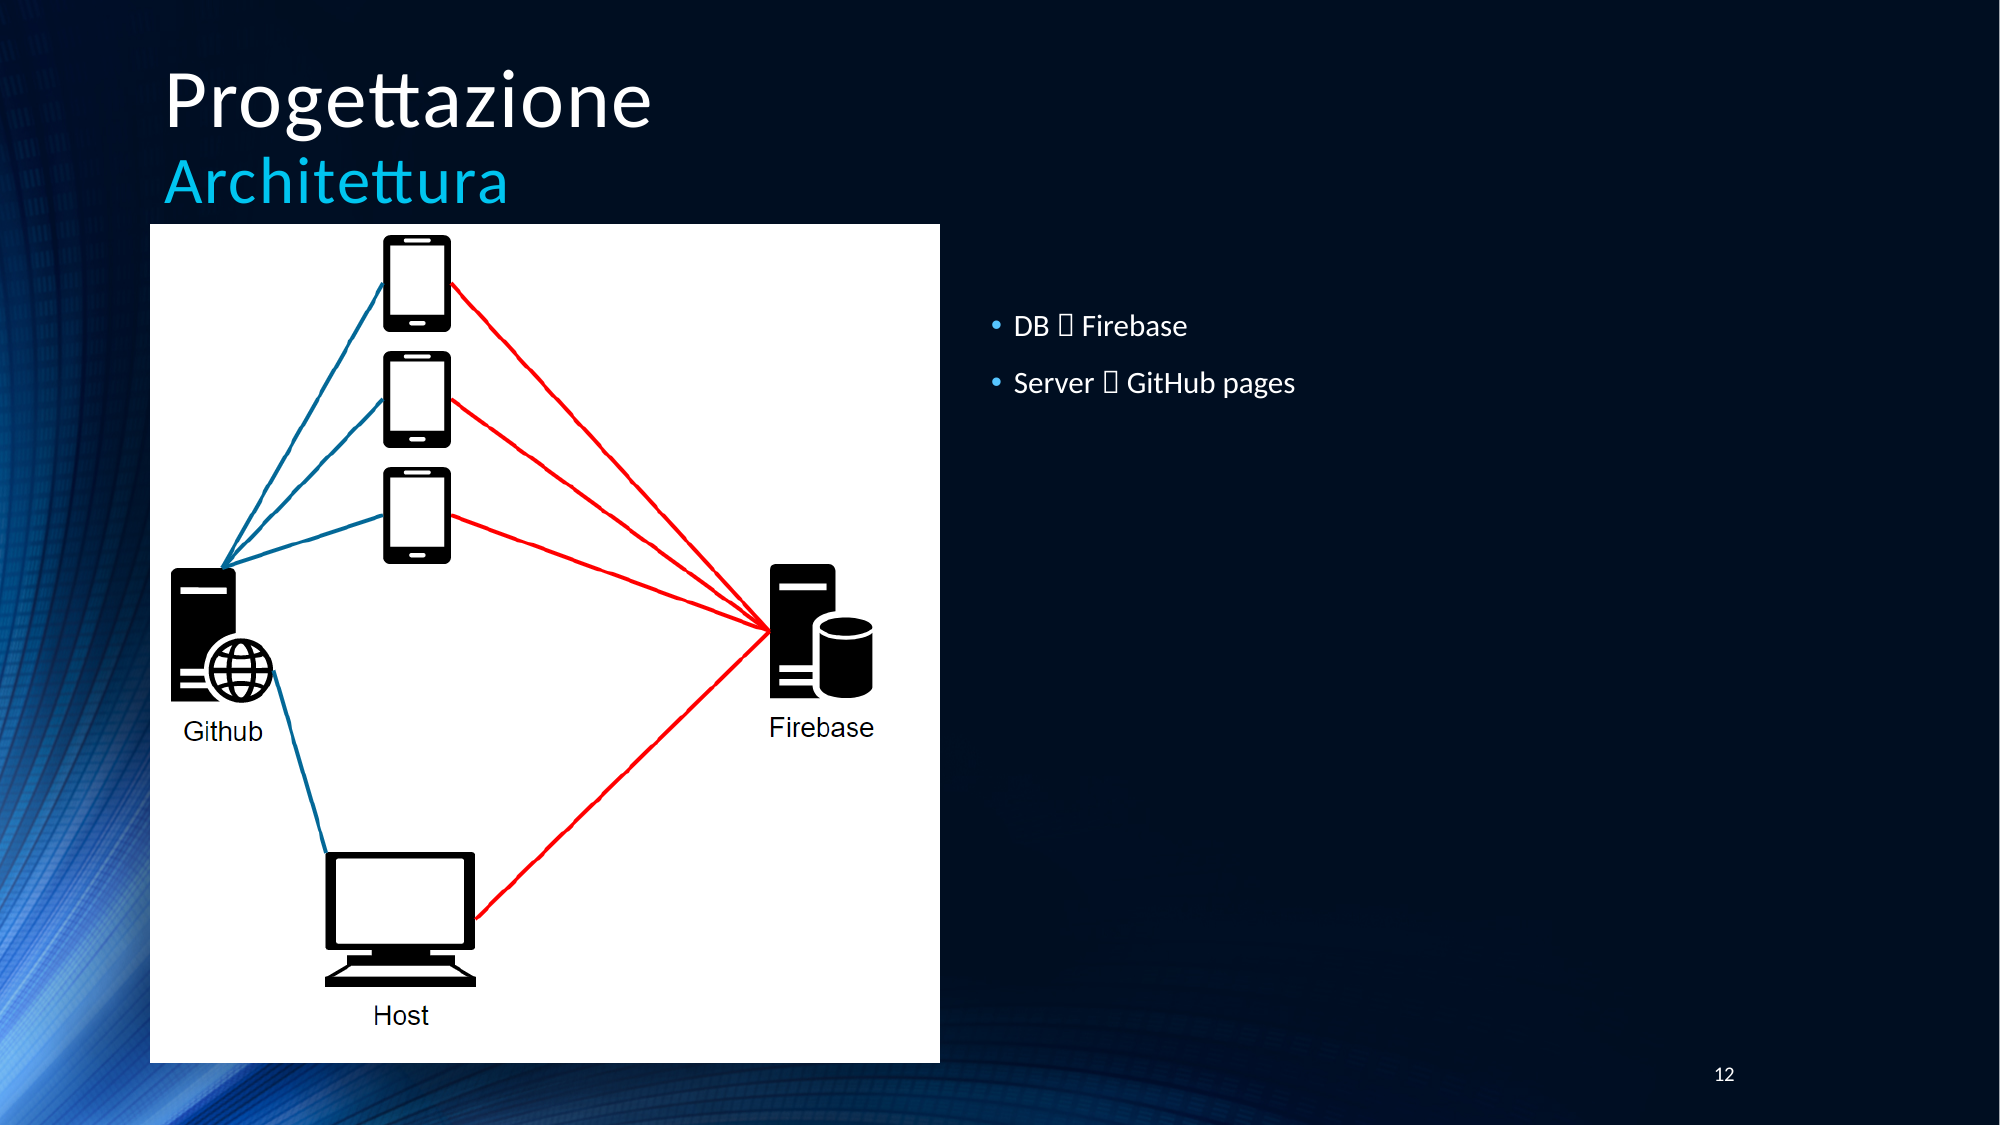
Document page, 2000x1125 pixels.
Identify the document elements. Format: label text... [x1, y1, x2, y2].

picture [0, 0, 2000, 1125]
title Progettazione Architettura [149, 0, 1650, 225]
slide_number 12 [1612, 1050, 1750, 1096]
text_box DB  Firebase Server  GitHub pages [976, 302, 1501, 409]
